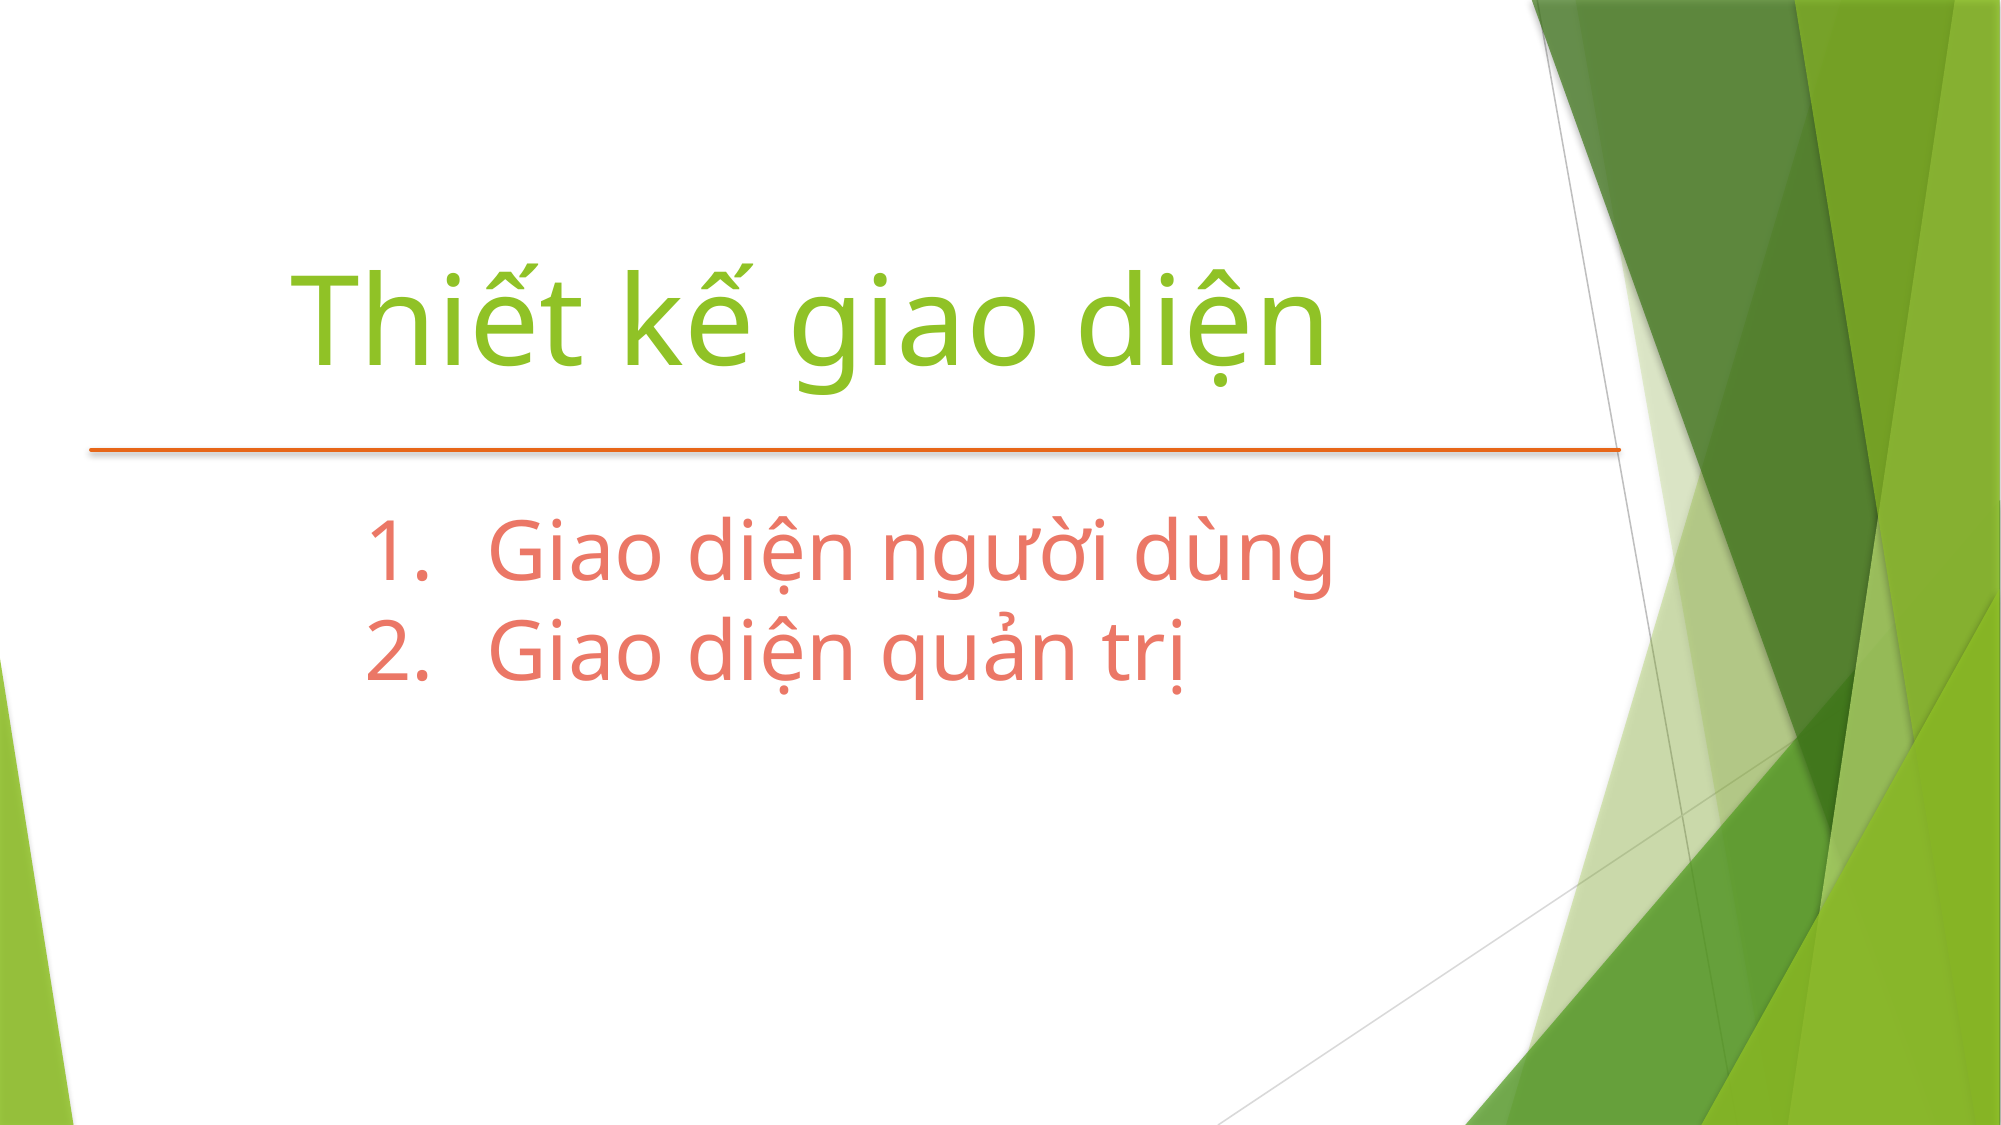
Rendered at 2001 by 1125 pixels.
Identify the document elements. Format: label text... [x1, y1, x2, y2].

text_box Giao diện người dùng Giao diện quản trị [349, 490, 1619, 705]
title Thiết kế giao diện [106, 233, 1517, 446]
